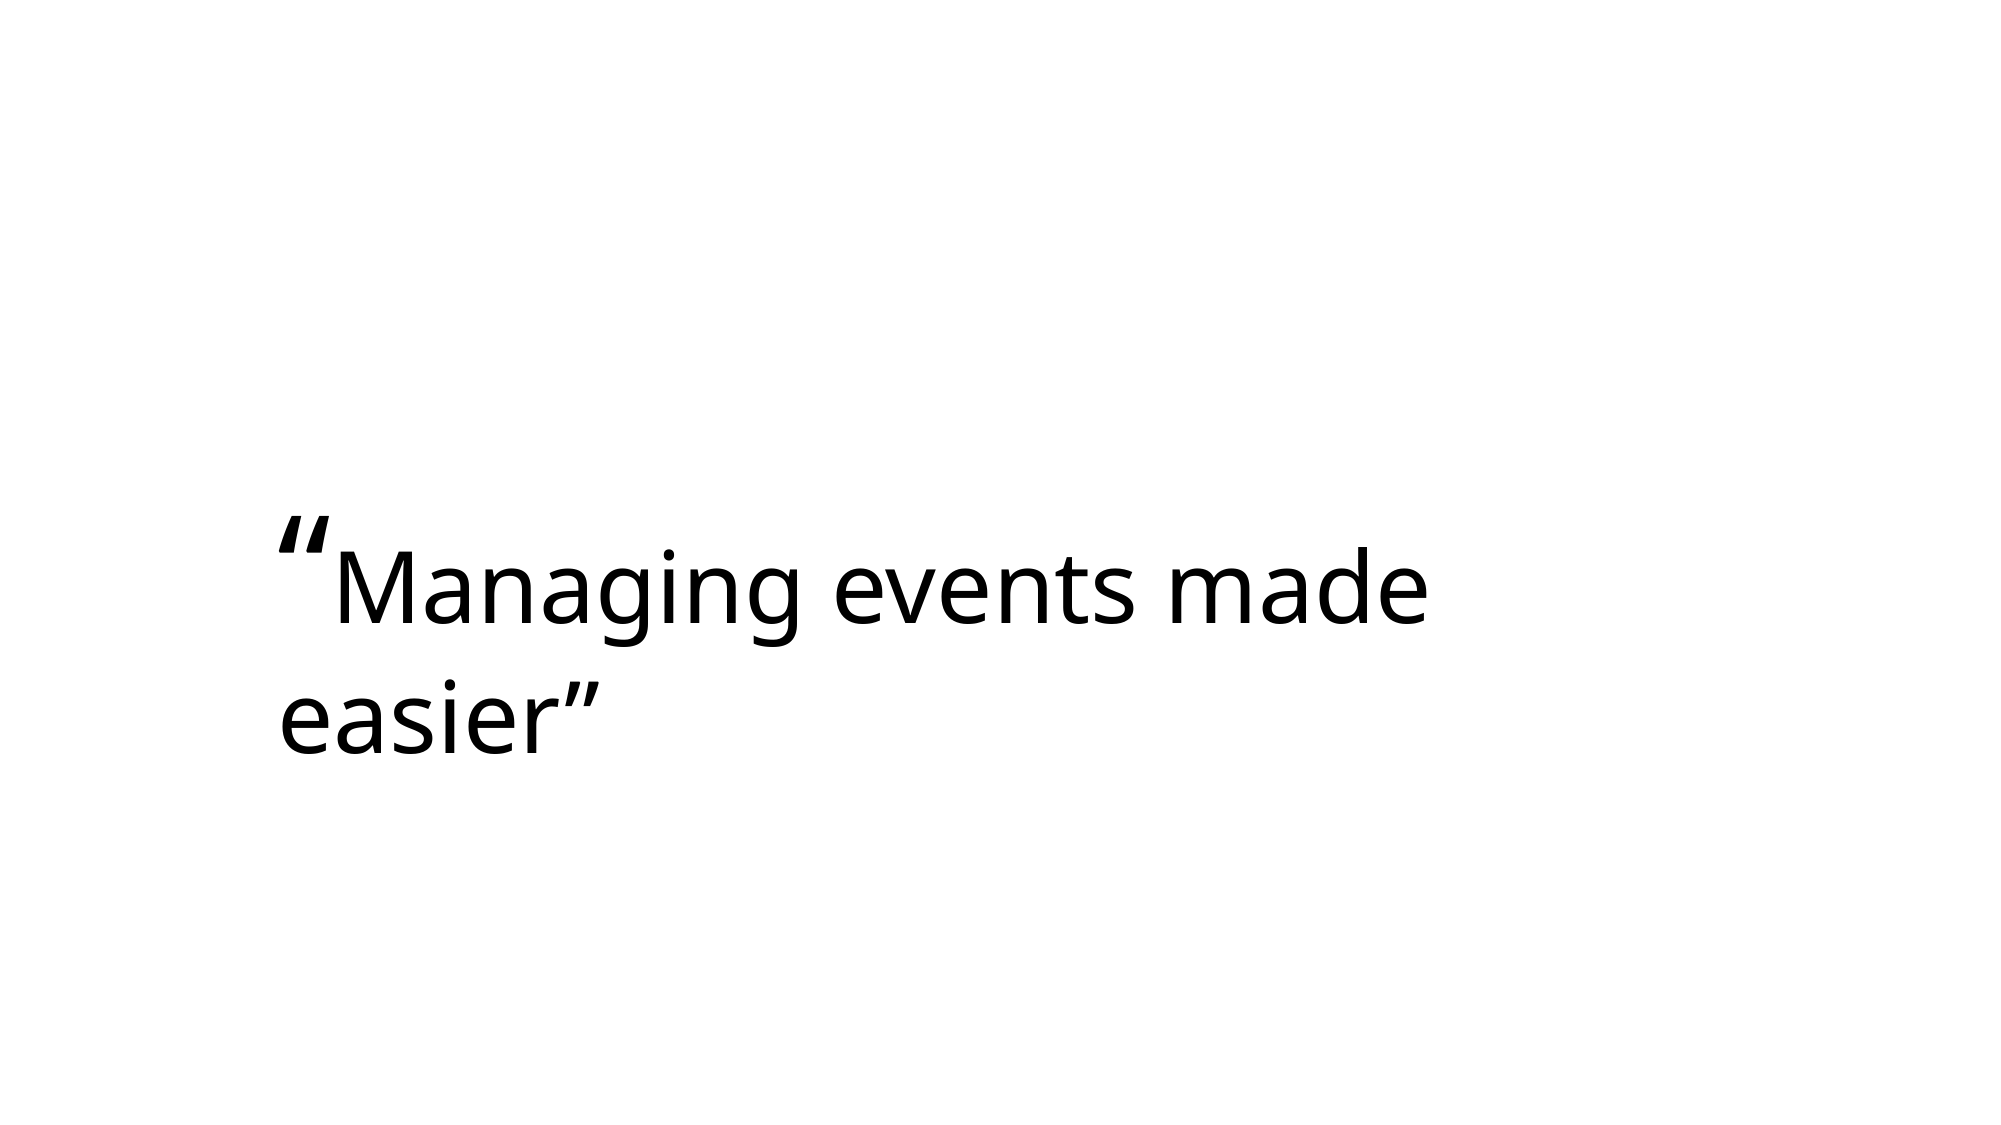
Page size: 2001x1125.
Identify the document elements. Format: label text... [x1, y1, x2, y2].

text_box “Managing events made easier” [262, 466, 1736, 782]
